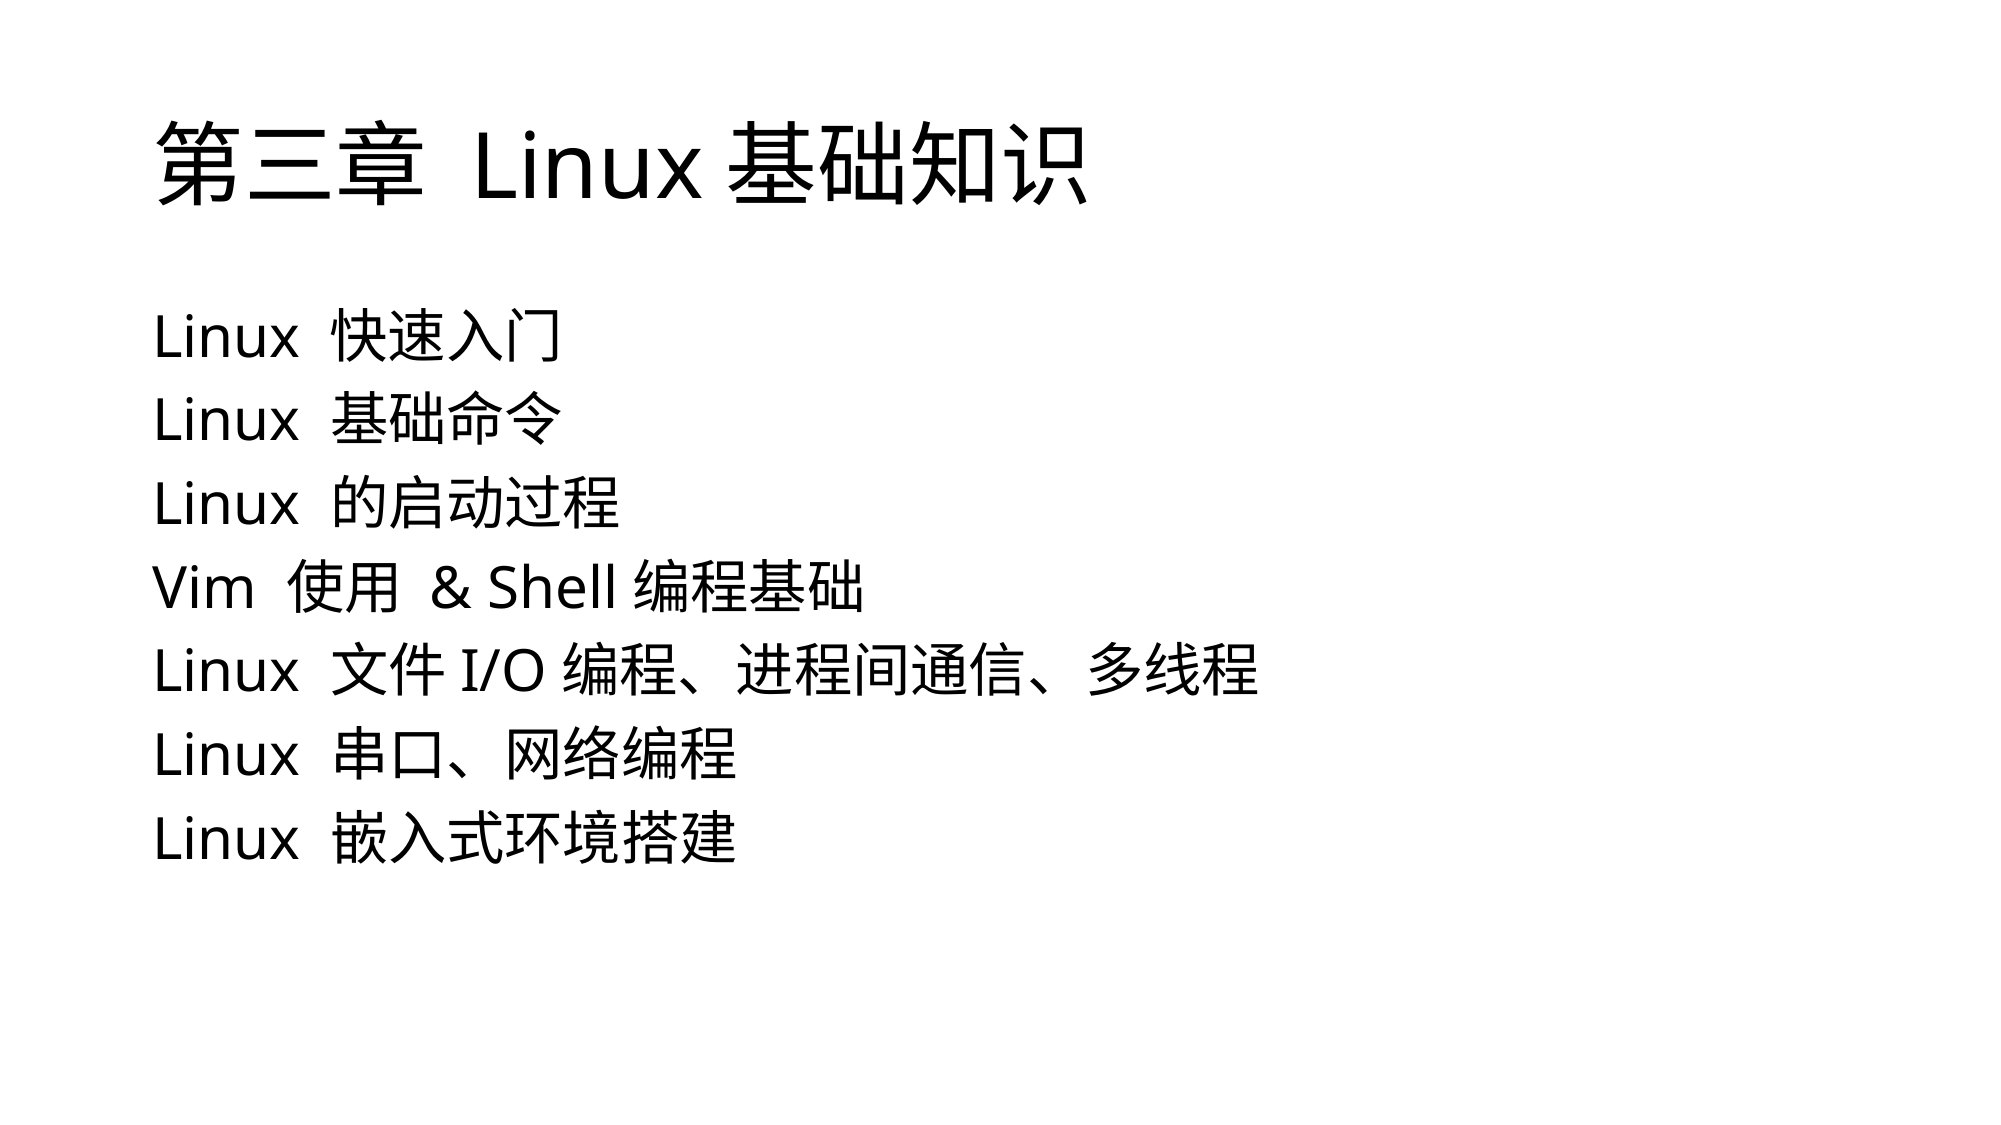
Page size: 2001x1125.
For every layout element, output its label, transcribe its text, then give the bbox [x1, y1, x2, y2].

list Linux 快速入门 Linux 基础命令 Linux 的启动过程 Vim 使用 & Shell编程基础 Linux 文件I/O编程、进程间通信、多线程 Linux 串口、网络编程 Linux 嵌入式环境搭建 [137, 299, 1863, 1014]
title 第三章 Linux基础知识 [137, 59, 1863, 278]
